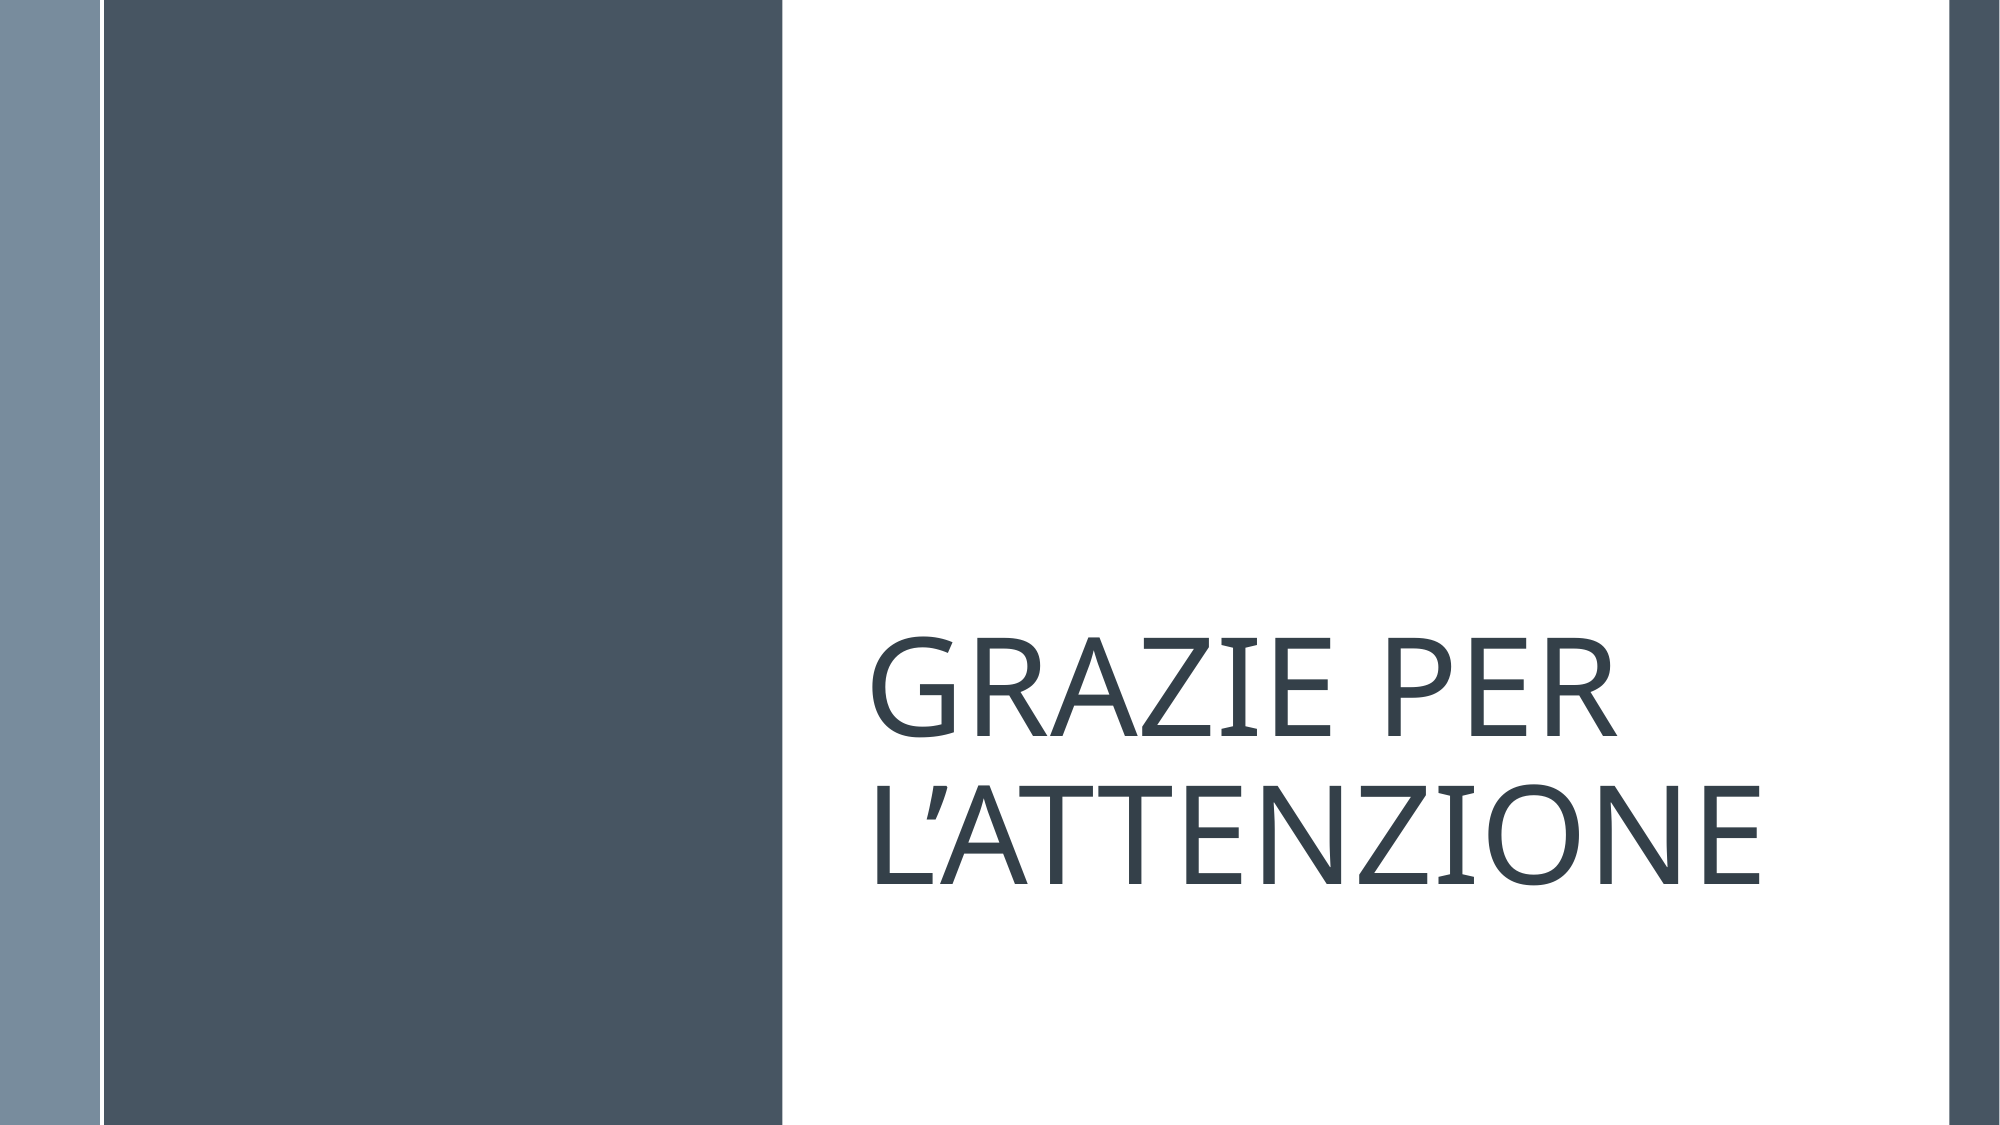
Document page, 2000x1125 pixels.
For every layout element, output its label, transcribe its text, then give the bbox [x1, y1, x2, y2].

list GRAZIE PER L’ATTENZIONE [849, 609, 1867, 1013]
